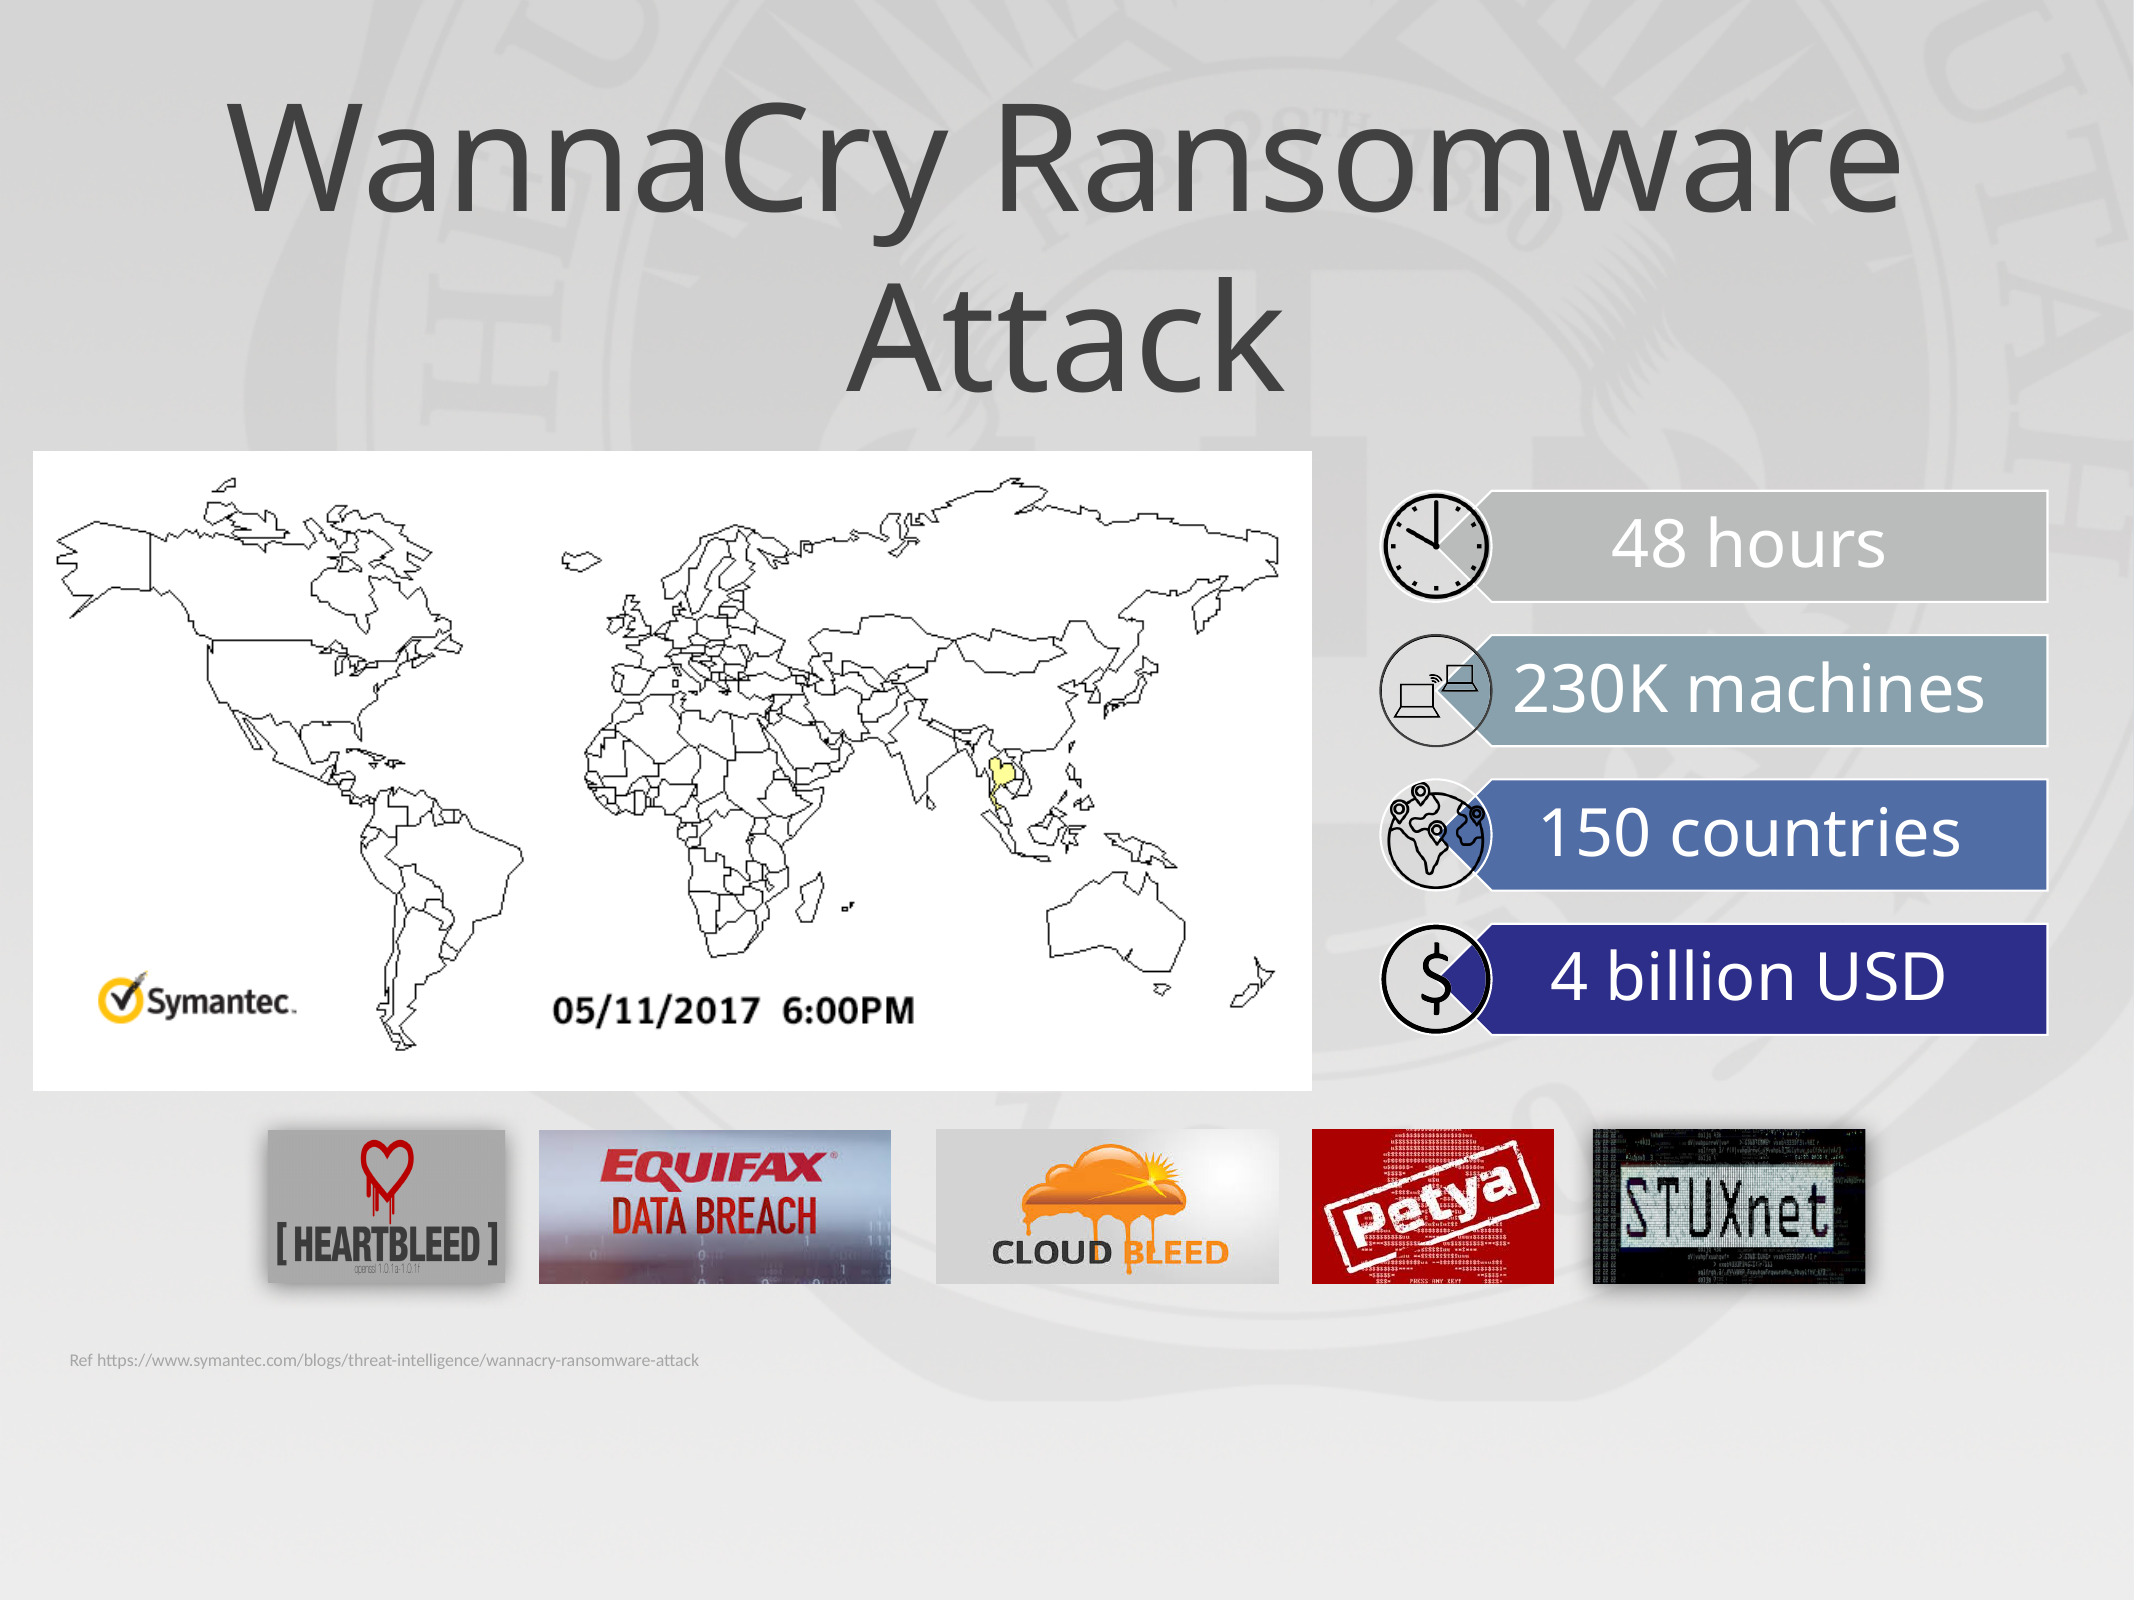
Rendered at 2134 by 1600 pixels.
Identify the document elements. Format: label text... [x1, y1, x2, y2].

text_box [267, 1129, 1866, 1284]
picture [0, 0, 2134, 1600]
title WannaCry Ransomware Attack [58, 41, 2075, 442]
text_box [1254, 490, 2134, 1036]
text_box Ref https://www.symantec.com/blogs/threat-intelligence/wannacry-ransomware-attack [0, 1341, 770, 1378]
